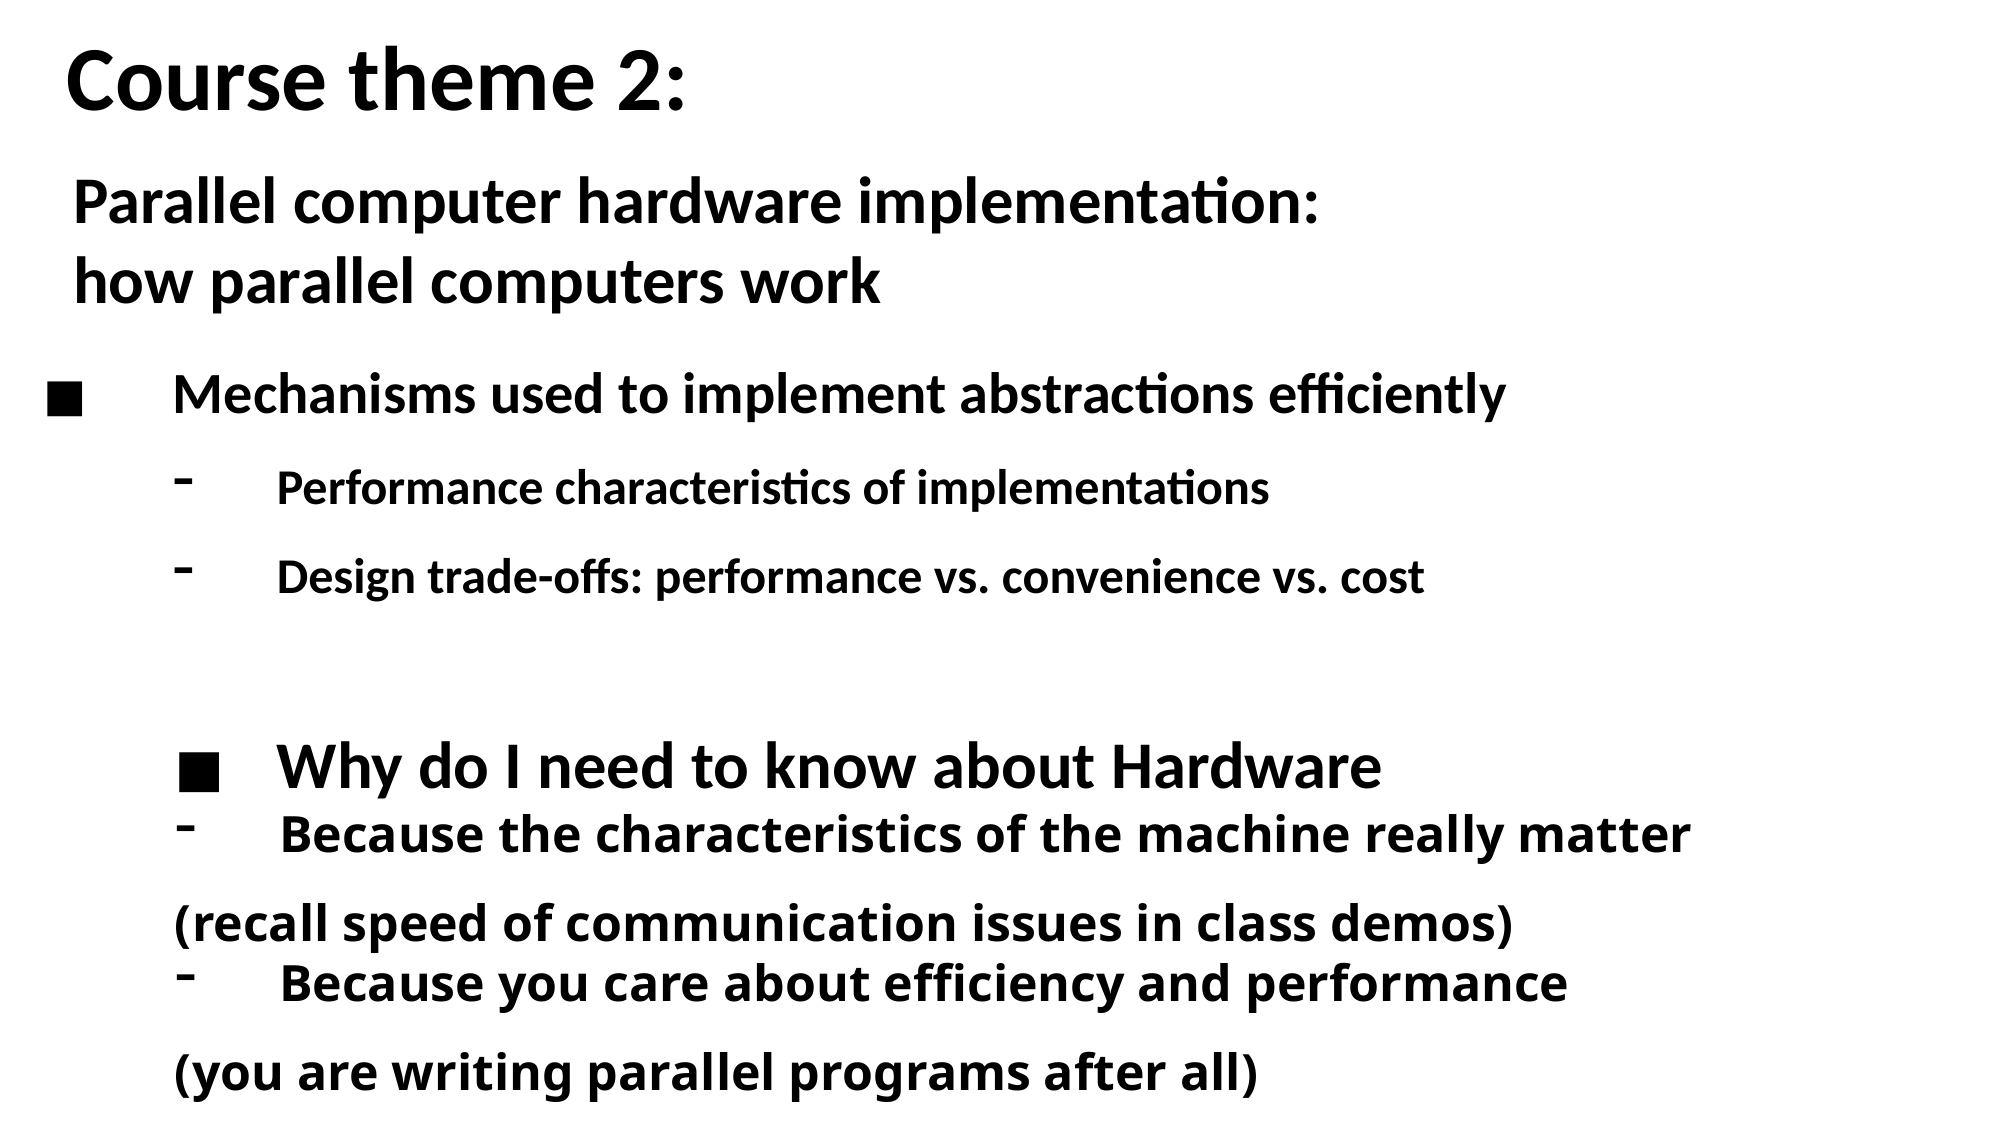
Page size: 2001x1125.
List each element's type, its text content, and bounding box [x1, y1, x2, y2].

text_box Parallel computer hardware implementation: how parallel computers work [58, 149, 1462, 325]
text_box Mechanisms used to implement abstractions efficiently Performance characteristics of implementations Design trade-offs: performance vs. convenience vs. cost Why do I need to know about Hardware Because the characteristics of the machine really matter (recall speed of communication issues in class demos) Because you care about efficiency and performance (you are writing parallel programs after all) [33, 347, 1909, 896]
text_box Course theme 2: [58, 10, 792, 149]
